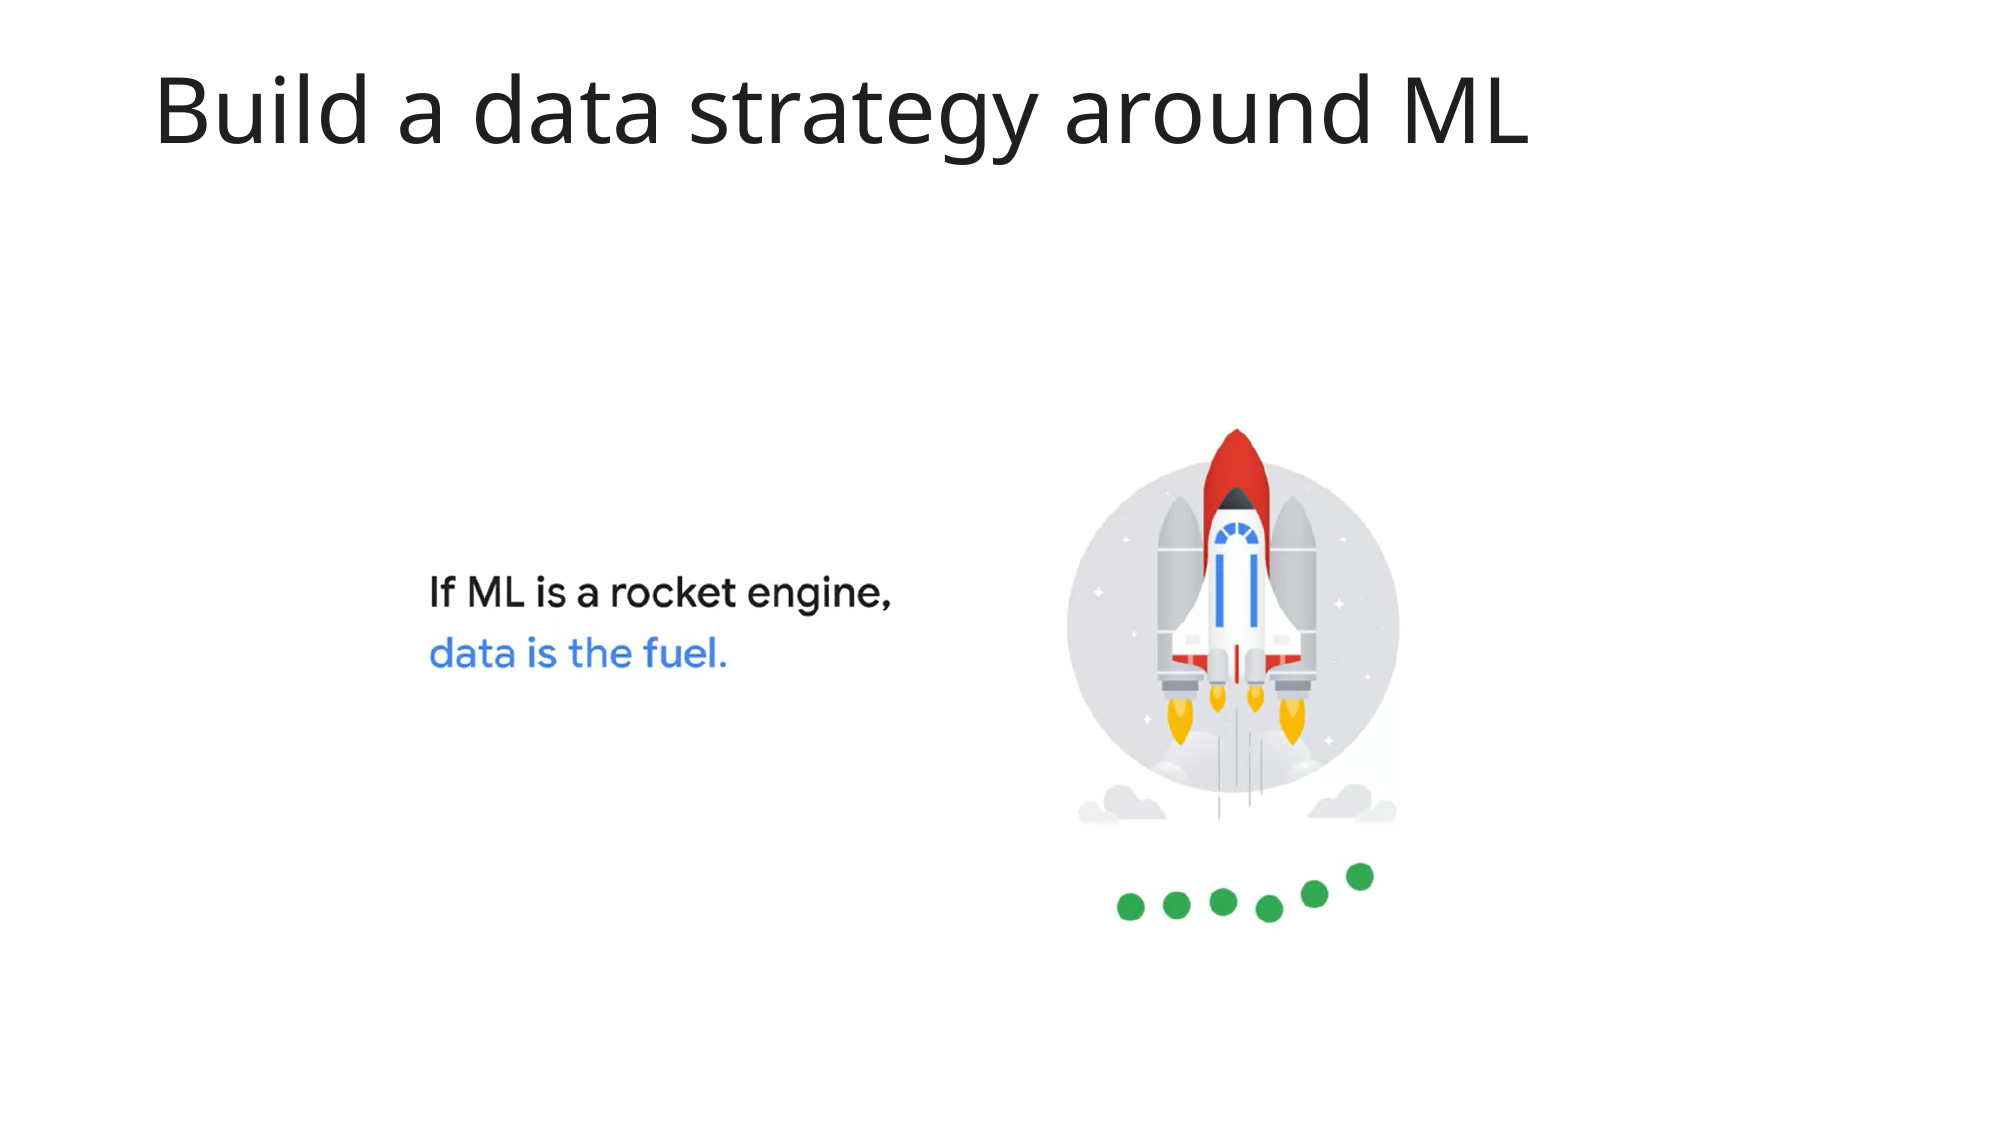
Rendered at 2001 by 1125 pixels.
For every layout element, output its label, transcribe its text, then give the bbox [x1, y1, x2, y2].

title Build a data strategy around ML [137, 59, 1863, 278]
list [365, 299, 1635, 1014]
